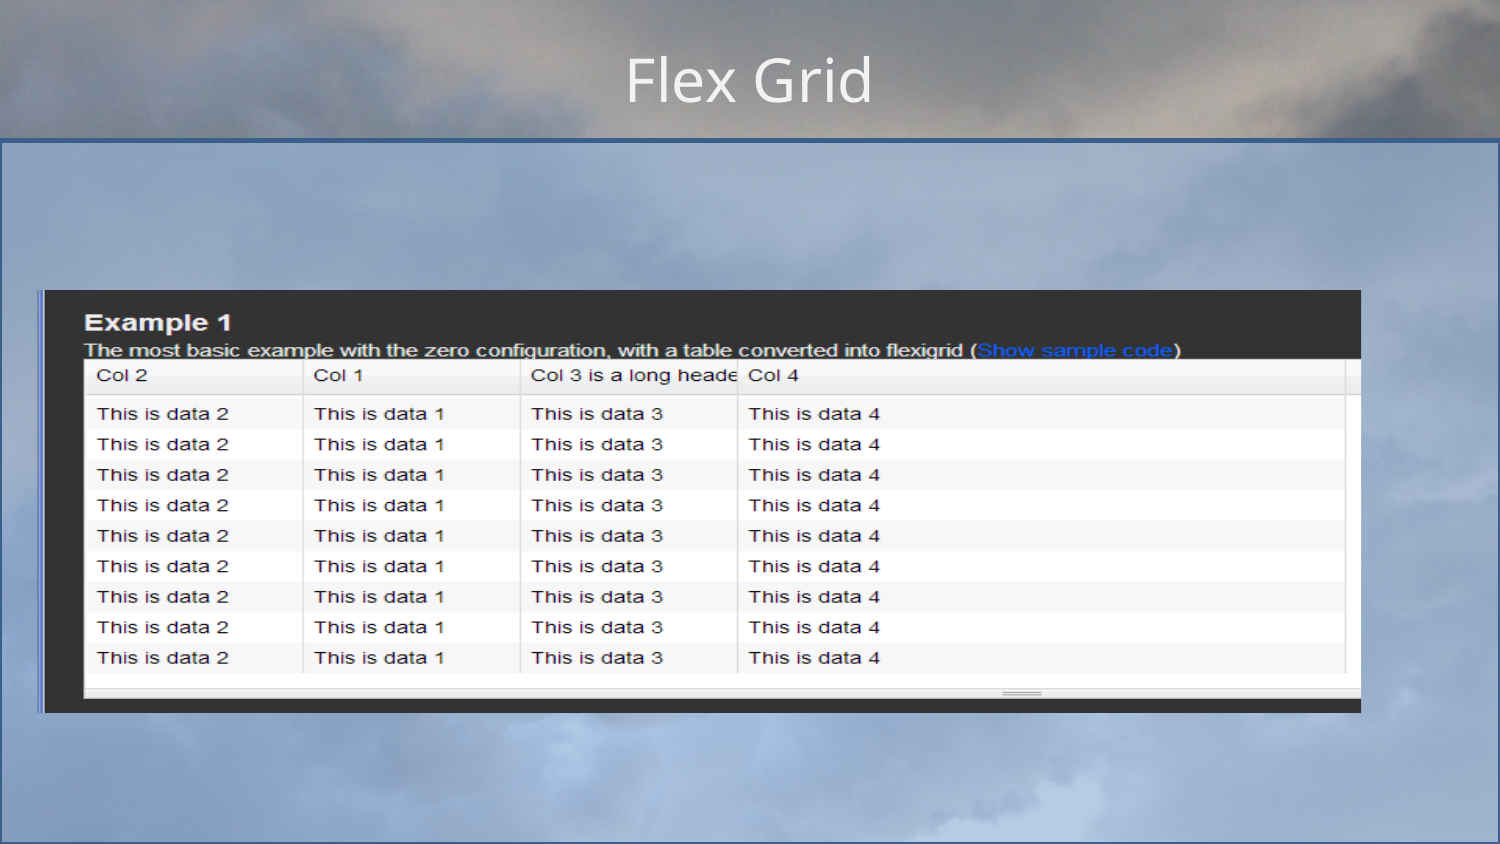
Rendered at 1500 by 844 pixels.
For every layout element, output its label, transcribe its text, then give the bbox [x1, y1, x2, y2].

picture [37, 290, 1362, 713]
title Flex Grid [75, 33, 1425, 122]
picture [0, 0, 1500, 138]
